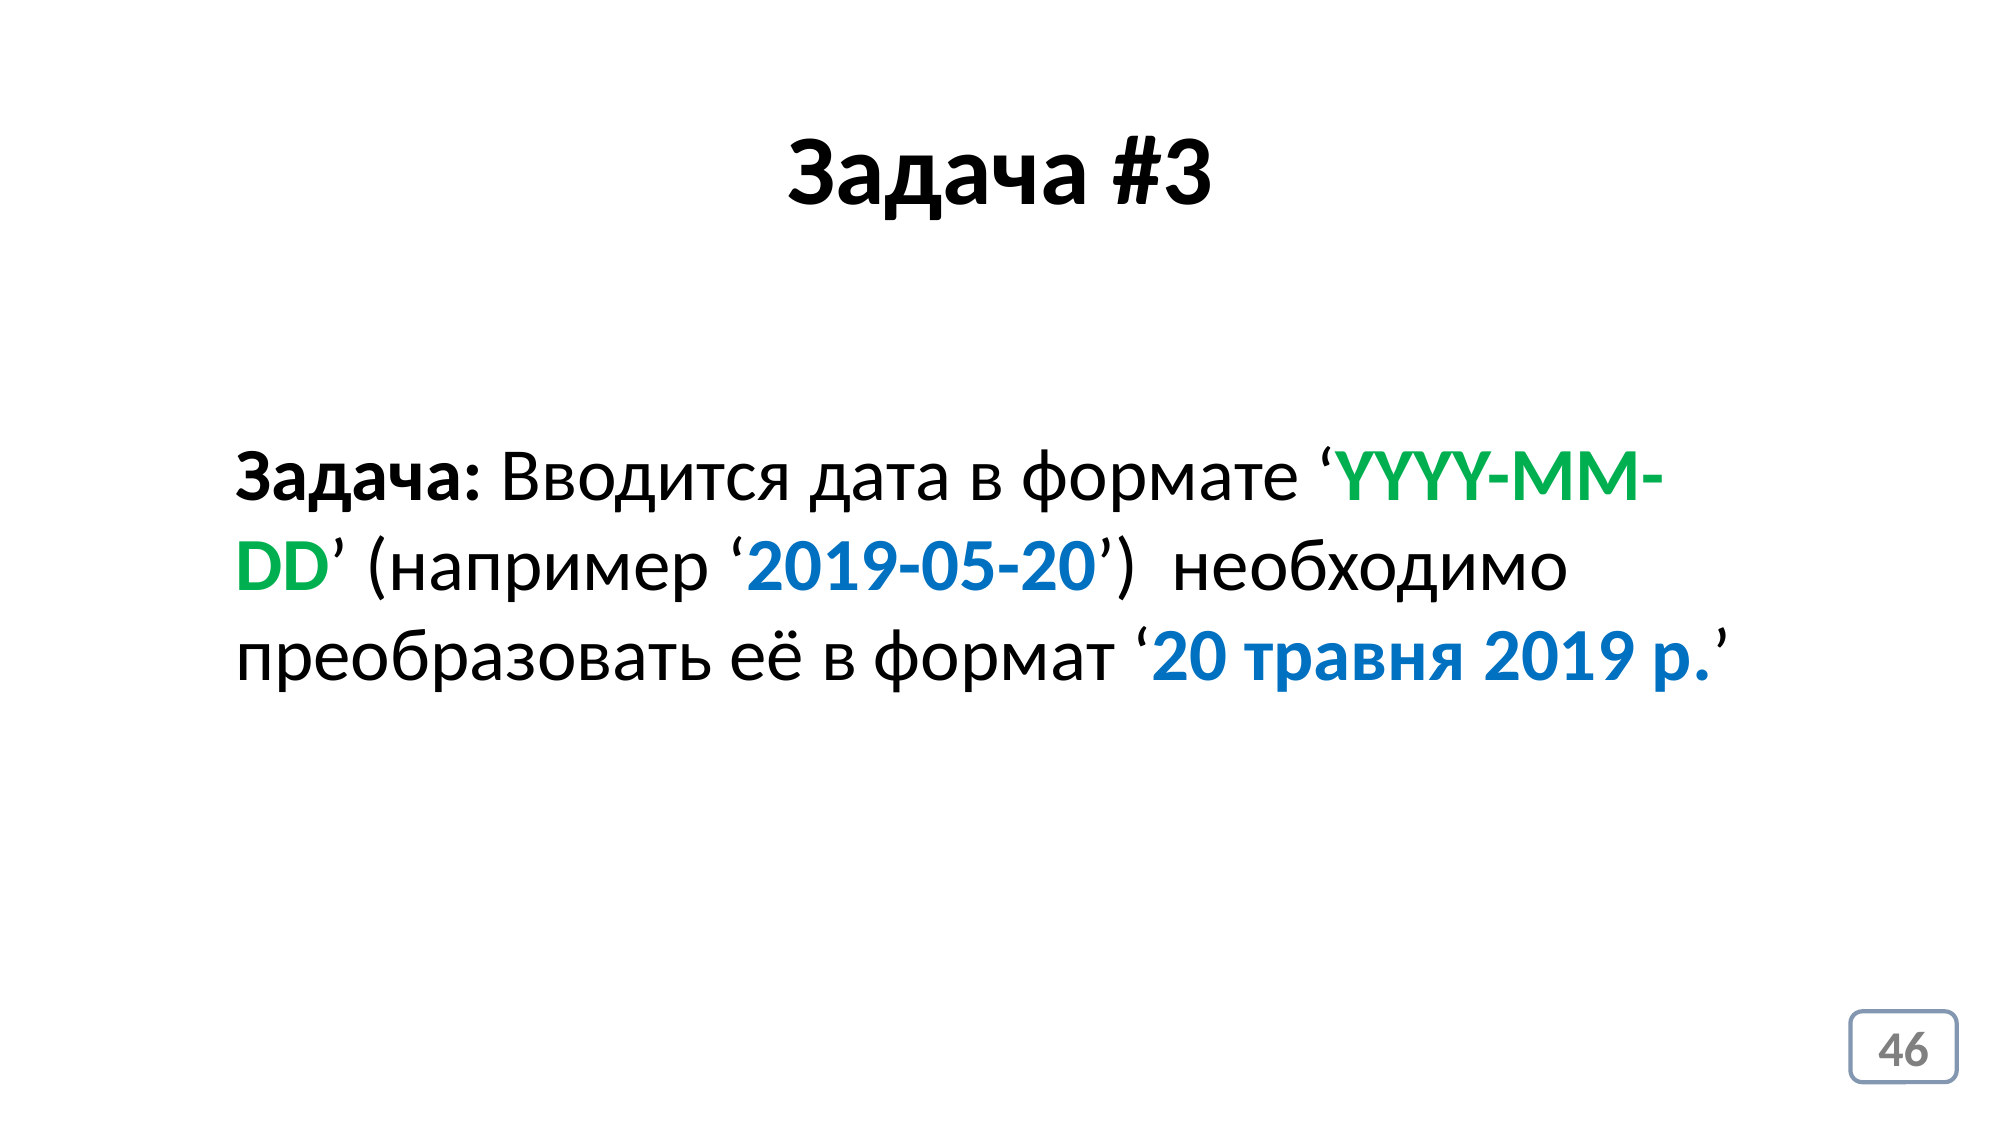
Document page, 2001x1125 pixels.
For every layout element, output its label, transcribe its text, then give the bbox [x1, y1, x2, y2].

text_box 46 [1849, 1010, 1958, 1084]
text_box Задача: Вводится дата в формате ‘YYYY-MM-DD’ (например ‘2019-05-20’) необходимо преобразовать её в формат ‘20 травня 2019 р.’ [220, 418, 1780, 704]
text_box Задача #3 [0, 97, 2000, 233]
